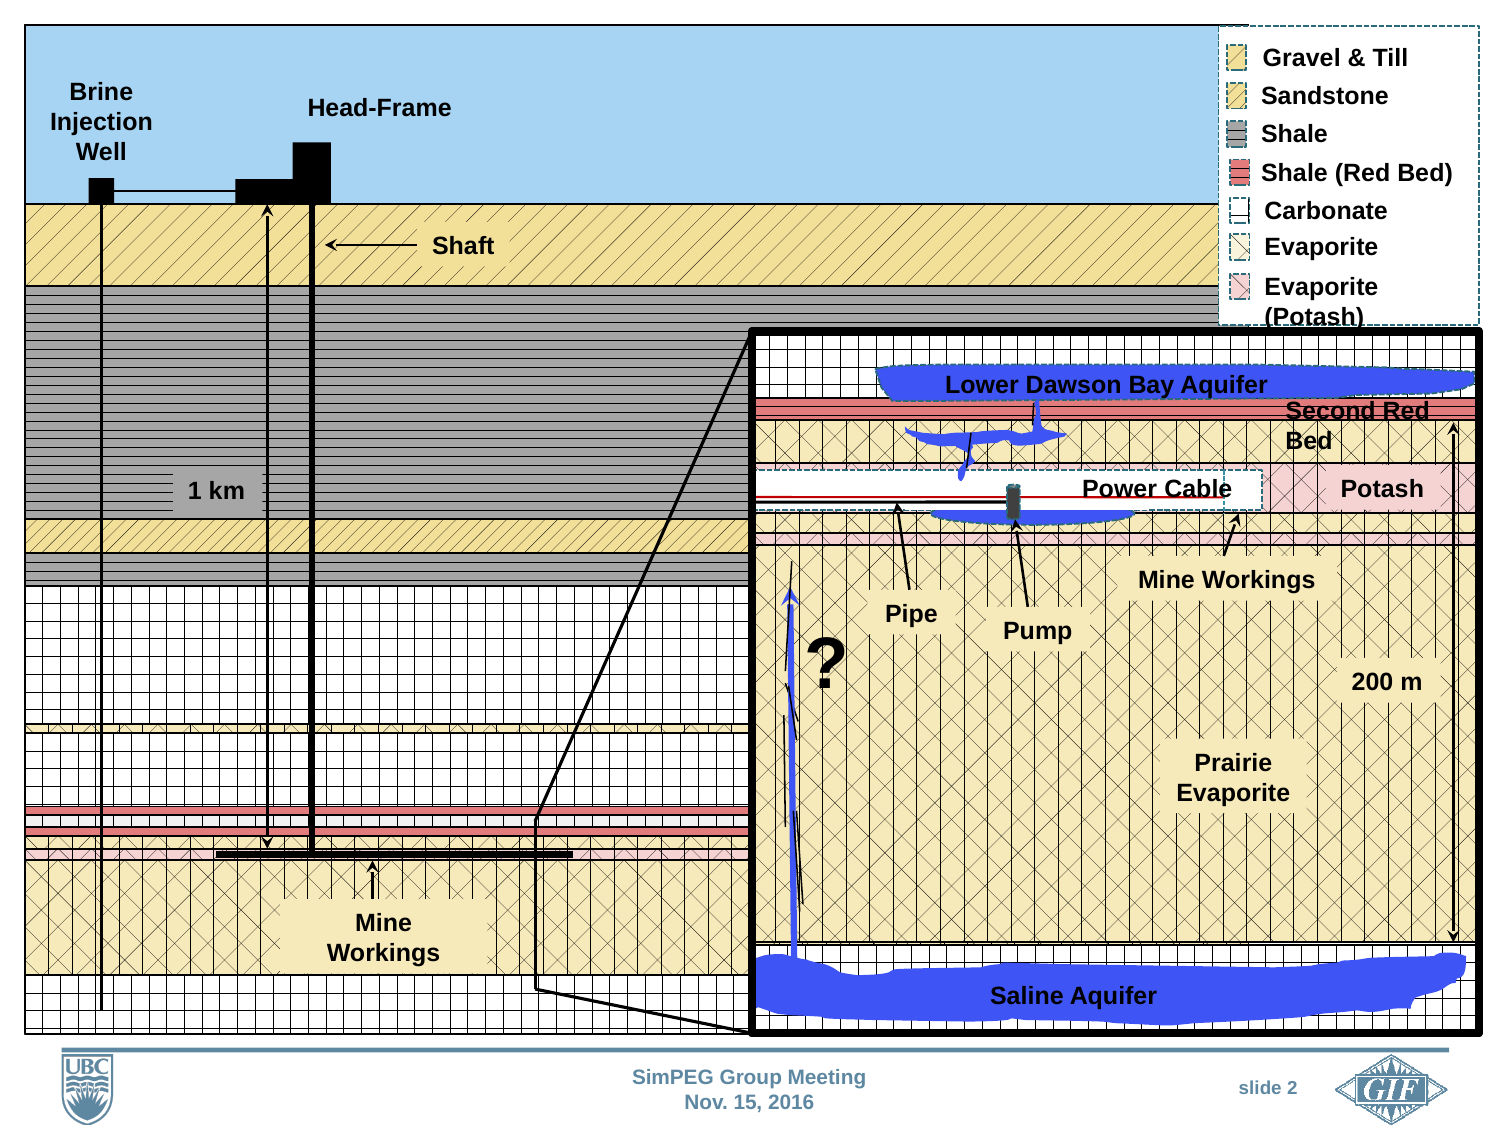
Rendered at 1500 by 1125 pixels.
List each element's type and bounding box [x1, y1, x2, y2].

text_box [24, 24, 1488, 1034]
picture [61, 1054, 118, 1125]
picture [1333, 1053, 1448, 1125]
